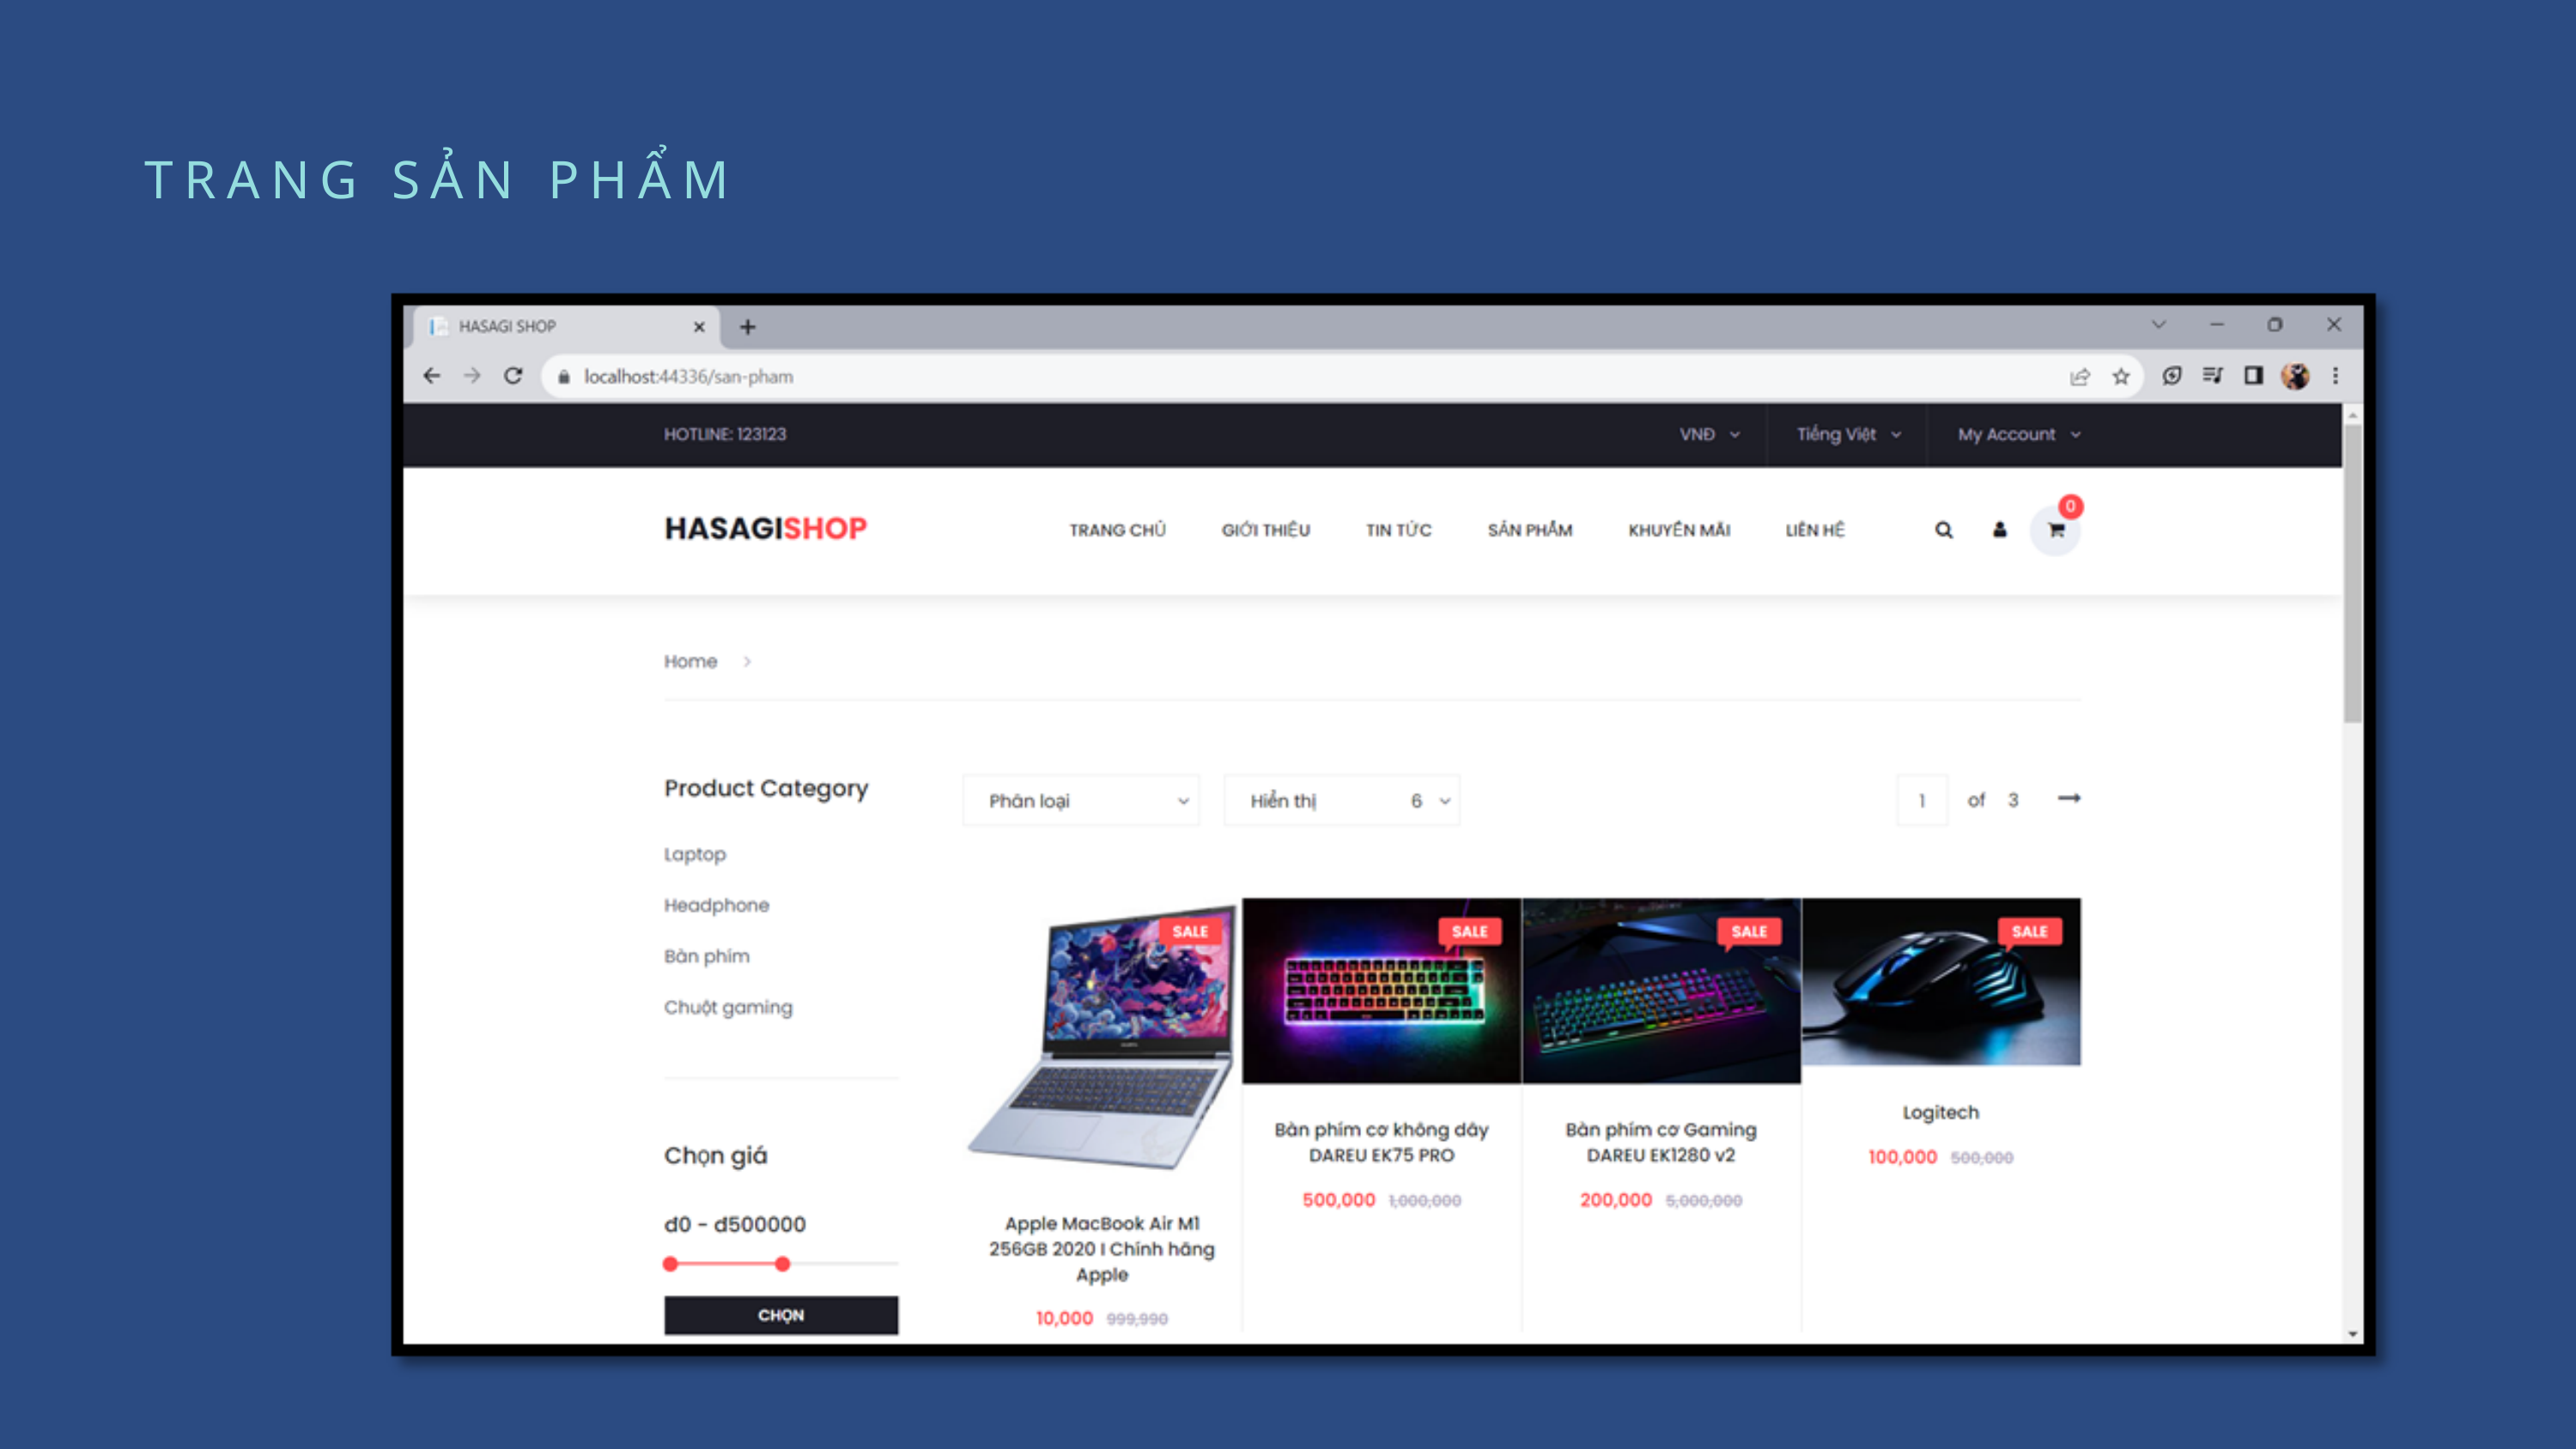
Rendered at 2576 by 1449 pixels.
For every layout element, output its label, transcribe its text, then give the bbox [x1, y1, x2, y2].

text_box [384, 286, 2403, 1384]
text_box TRANG SẢN PHẨM [144, 132, 775, 209]
